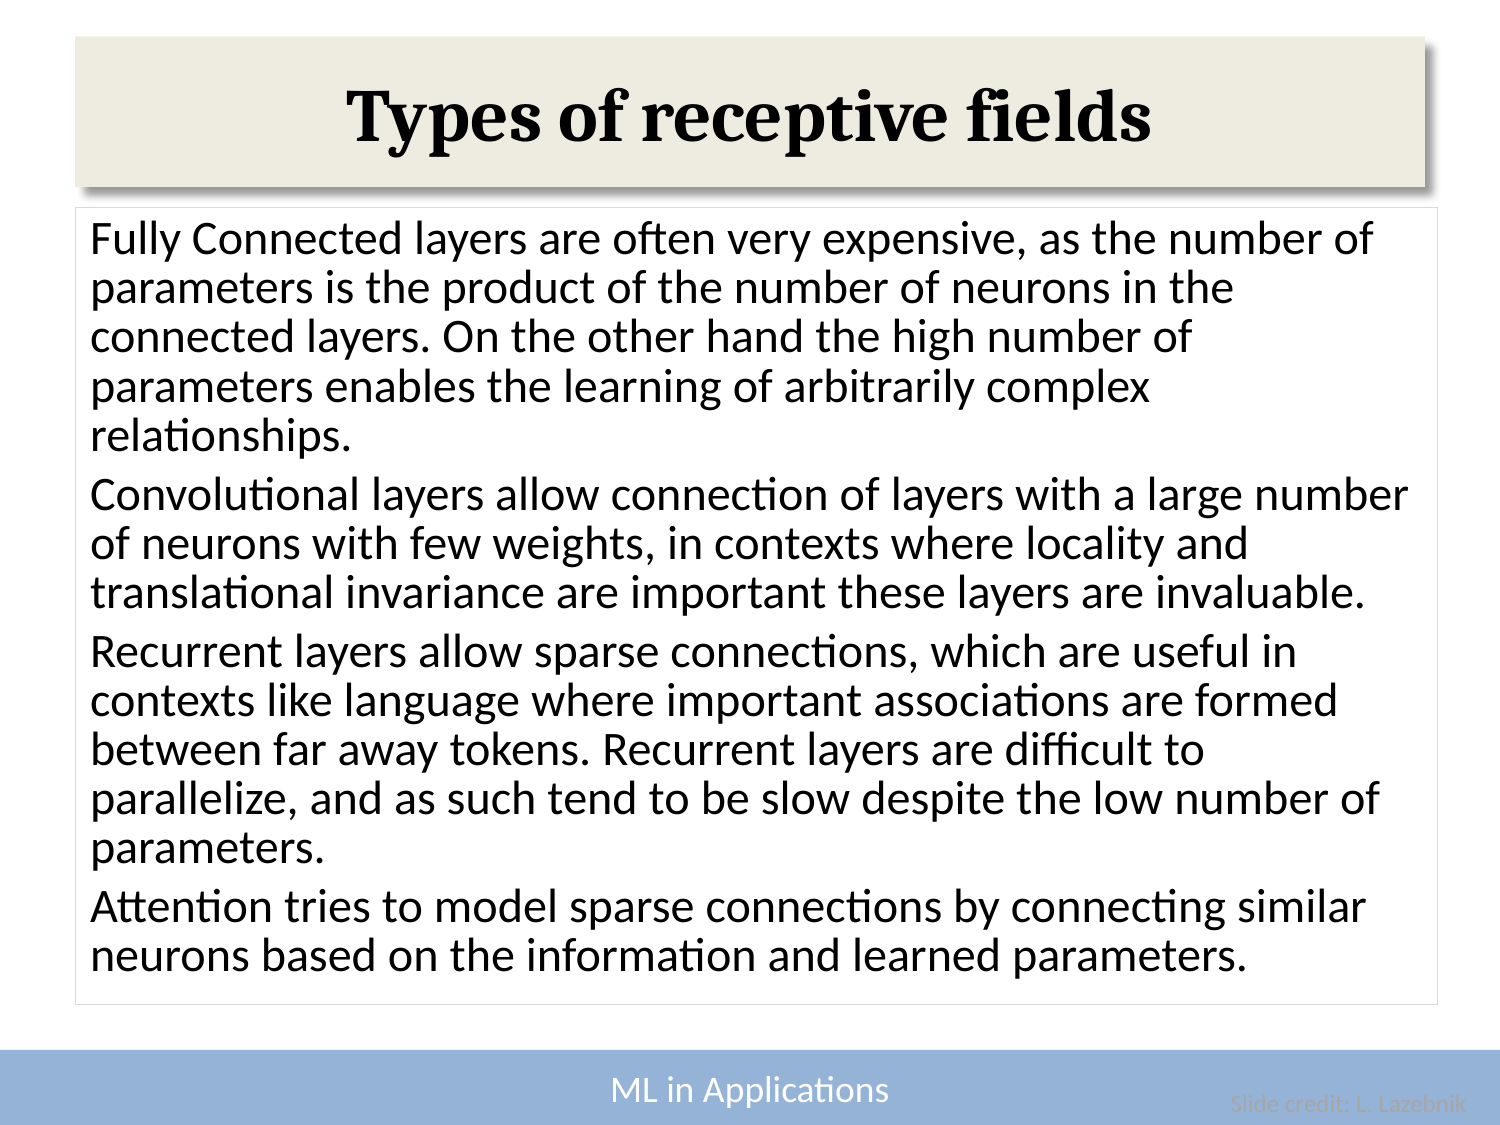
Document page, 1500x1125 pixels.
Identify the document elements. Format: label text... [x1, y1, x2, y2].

title Types of receptive fields [75, 36, 1425, 187]
text_box Slide credit: L. Lazebnik [1215, 1079, 1482, 1125]
list Fully Connected layers are often very expensive, as the number of parameters is the product of the number of neurons in the connected layers. On the other hand the high number of parameters enables the learning of arbitrarily complex relationships. Convolutional layers allow connection of layers with a large number of neurons with few weights, in contexts where locality and translational invariance are important these layers are invaluable. Recurrent layers allow sparse connections, which are useful in contexts like language where important associations are formed between far away tokens. Recurrent layers are difficult to parallelize, and as such tend to be slow despite the low number of parameters. Attention tries to model sparse connections by connecting similar neurons based on the information and learned parameters. [75, 207, 1438, 1005]
